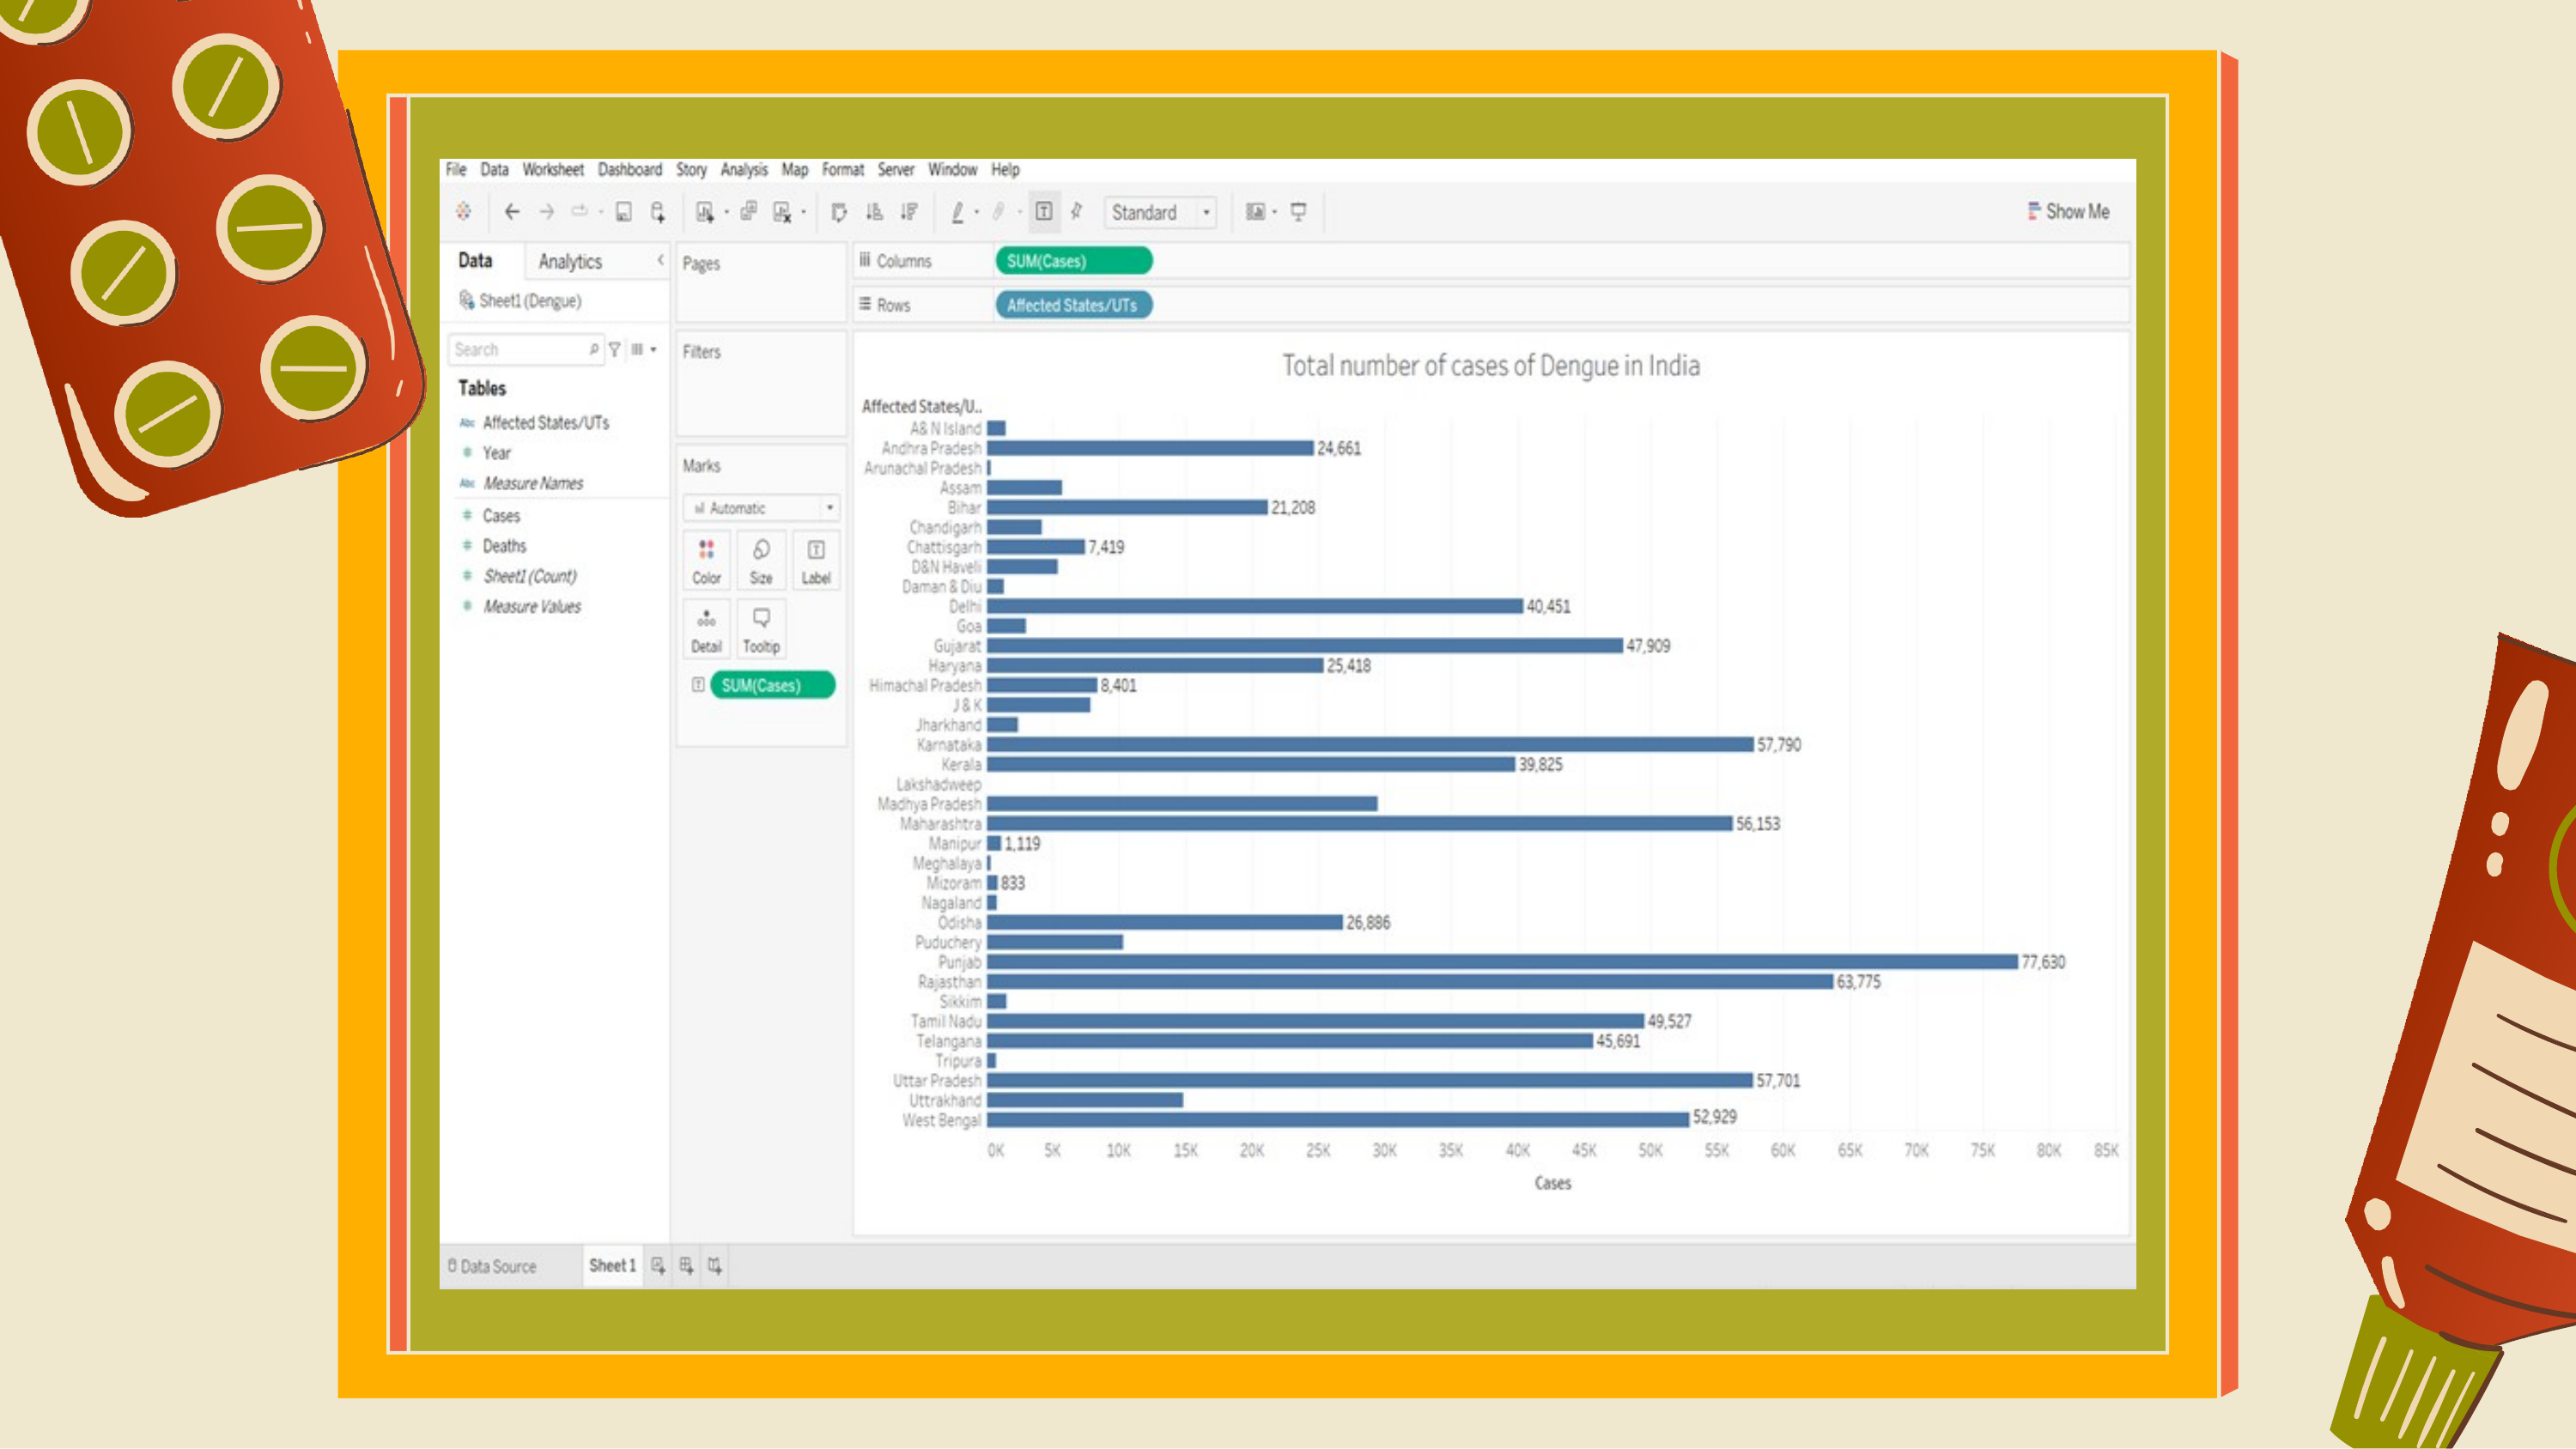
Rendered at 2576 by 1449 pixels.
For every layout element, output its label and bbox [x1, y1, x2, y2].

text_box [334, 45, 2243, 1404]
text_box [0, 0, 2576, 1449]
text_box [0, 0, 428, 518]
text_box [2330, 632, 2576, 1449]
picture [440, 159, 2136, 1289]
